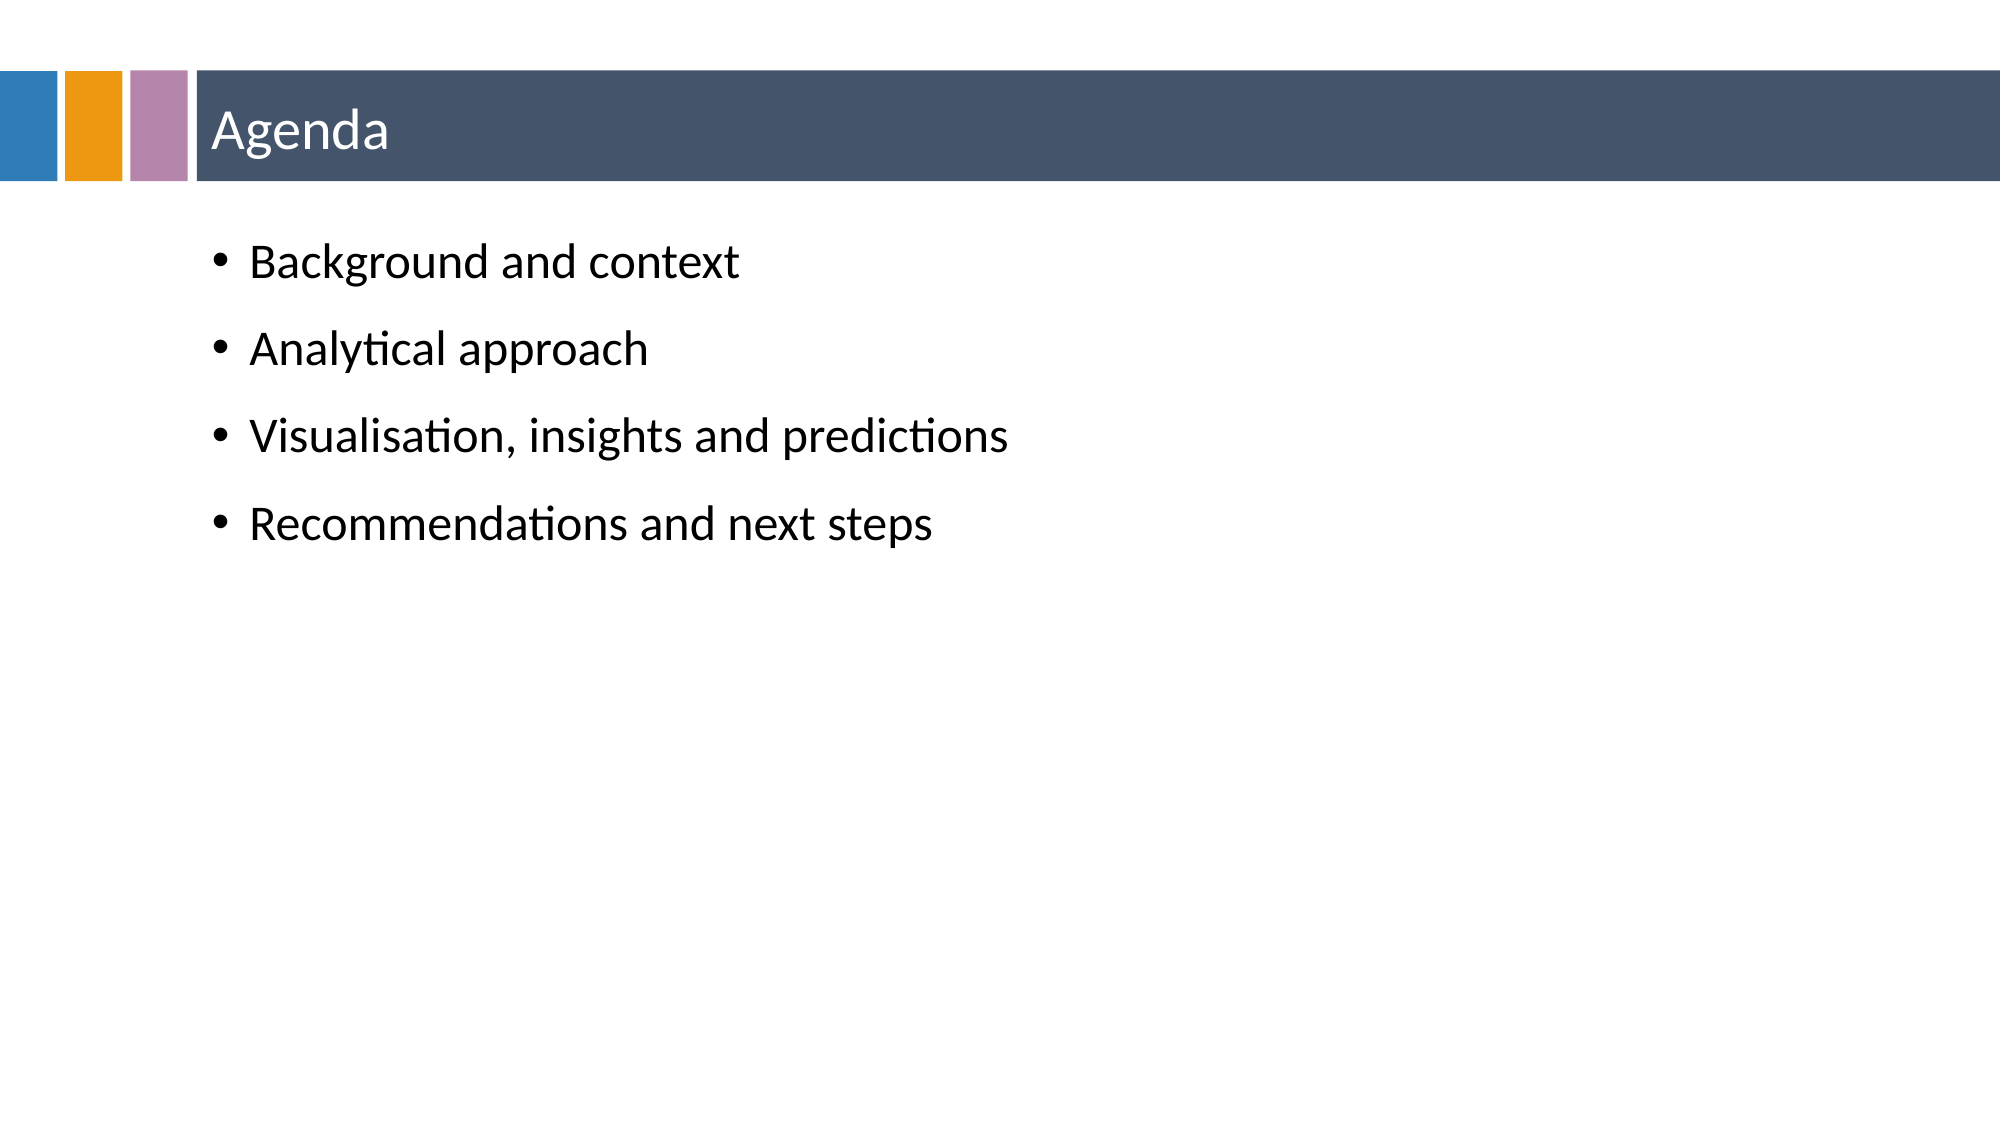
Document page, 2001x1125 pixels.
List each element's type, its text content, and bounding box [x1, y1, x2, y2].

text_box [129, 69, 189, 182]
text_box Agenda [196, 69, 2000, 182]
text_box [0, 70, 58, 182]
list Background and context Analytical approach Visualisation, insights and predictions Recommendations and next steps [196, 227, 1863, 1014]
text_box [64, 70, 124, 182]
